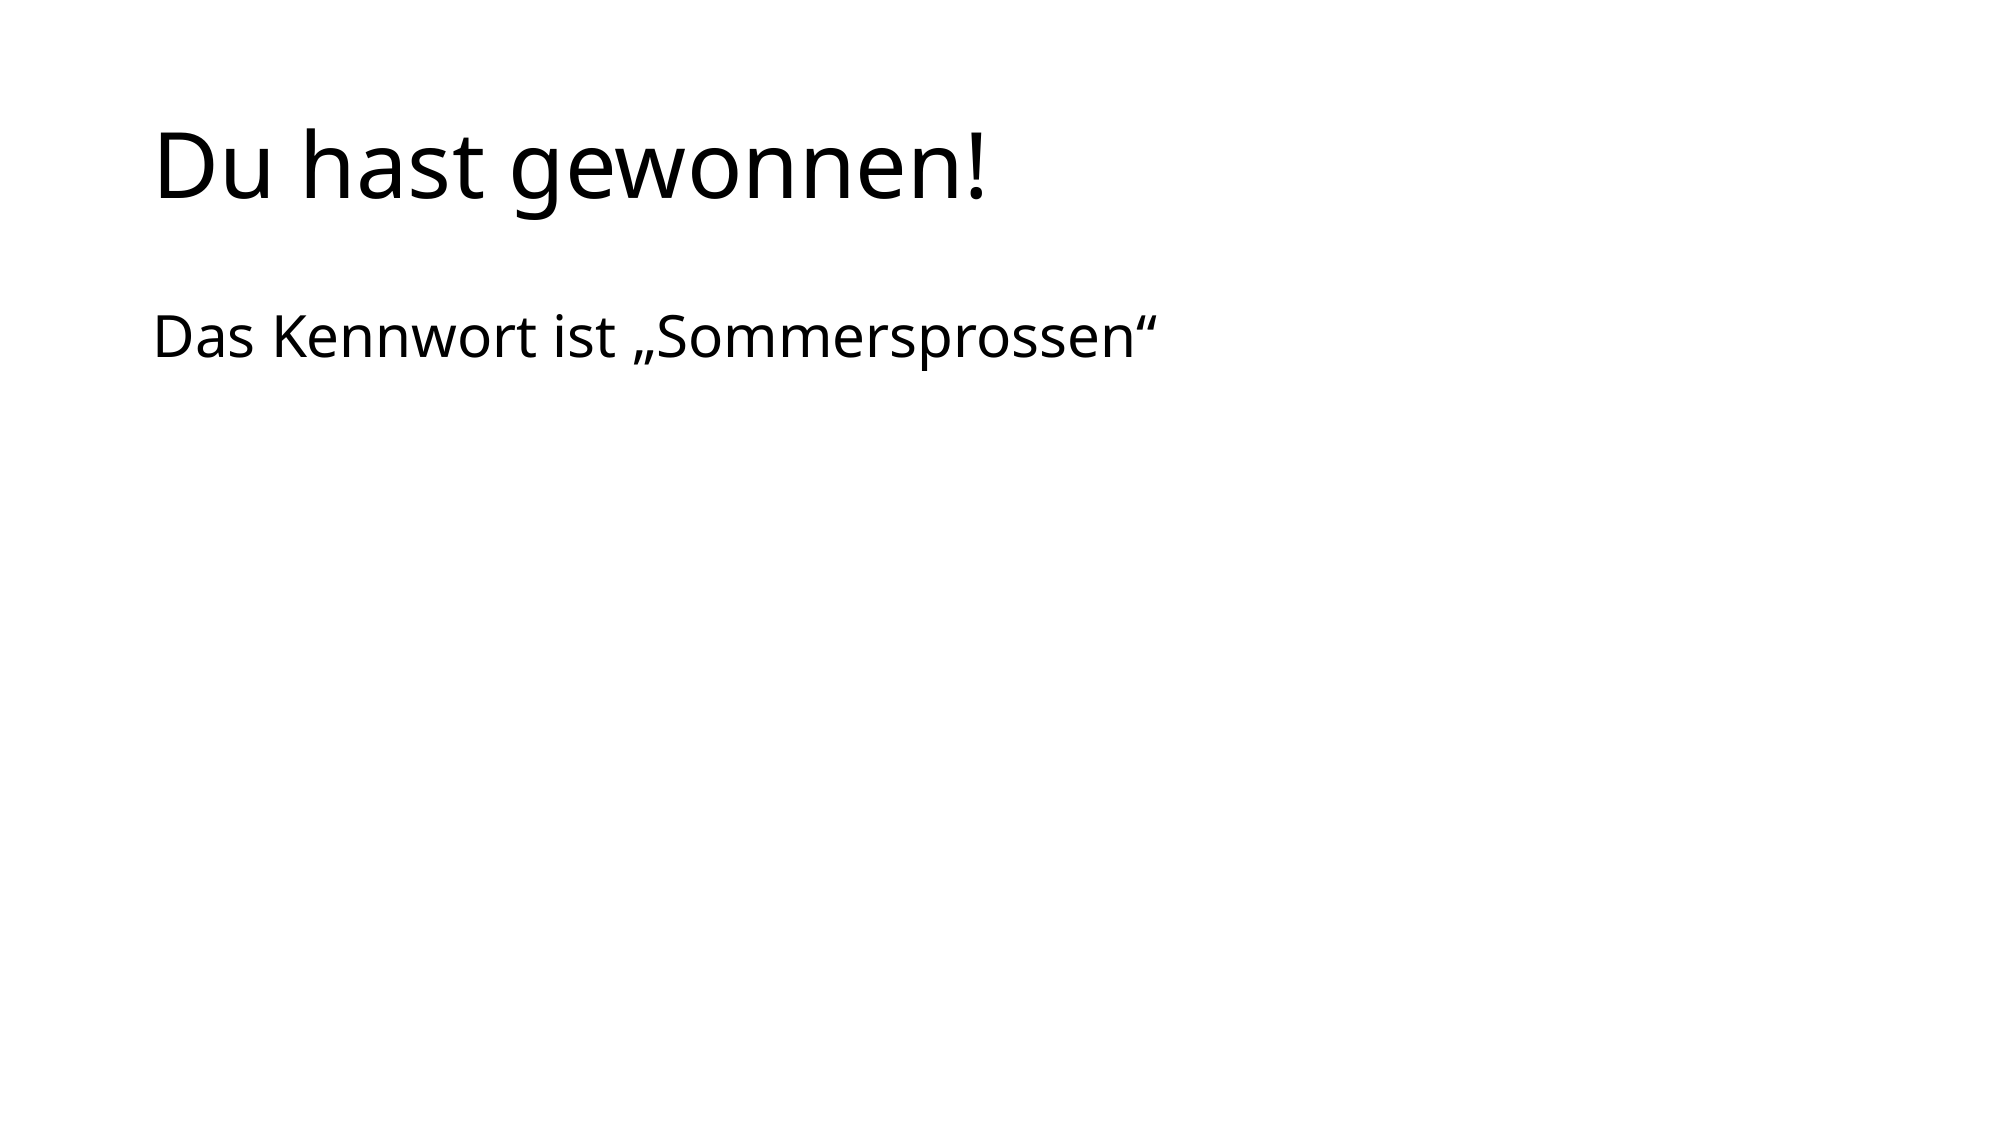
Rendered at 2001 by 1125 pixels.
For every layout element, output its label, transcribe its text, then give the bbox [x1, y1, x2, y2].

list Das Kennwort ist „Sommersprossen“ [137, 299, 1863, 1014]
title Du hast gewonnen! [137, 59, 1863, 278]
